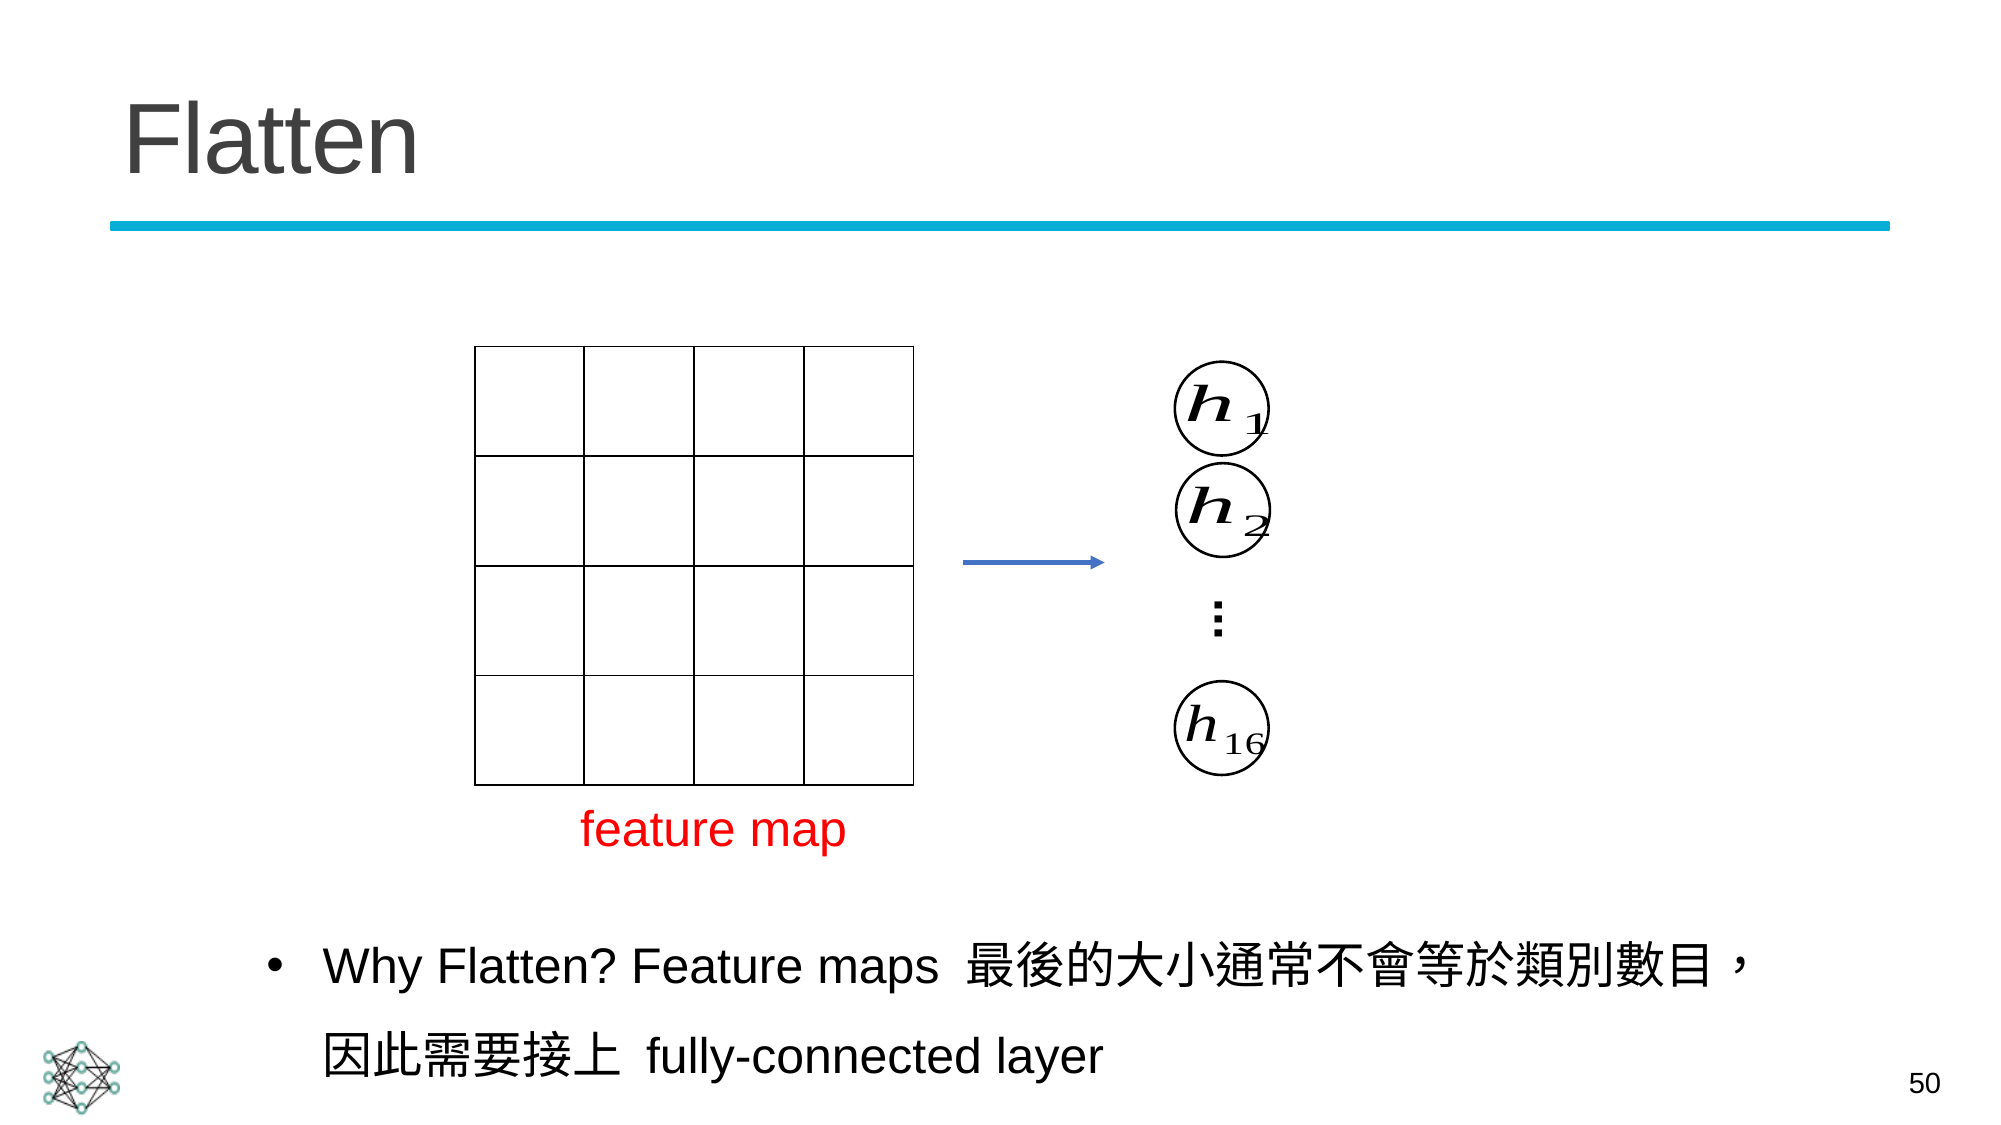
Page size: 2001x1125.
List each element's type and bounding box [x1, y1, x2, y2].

text_box [1174, 461, 1272, 559]
title [107, 58, 1899, 228]
text_box [251, 896, 1754, 1092]
slide_number [1740, 1052, 1957, 1113]
text_box [539, 758, 889, 864]
picture [43, 1041, 120, 1116]
text_box [1173, 360, 1270, 457]
text_box [1173, 583, 1272, 777]
